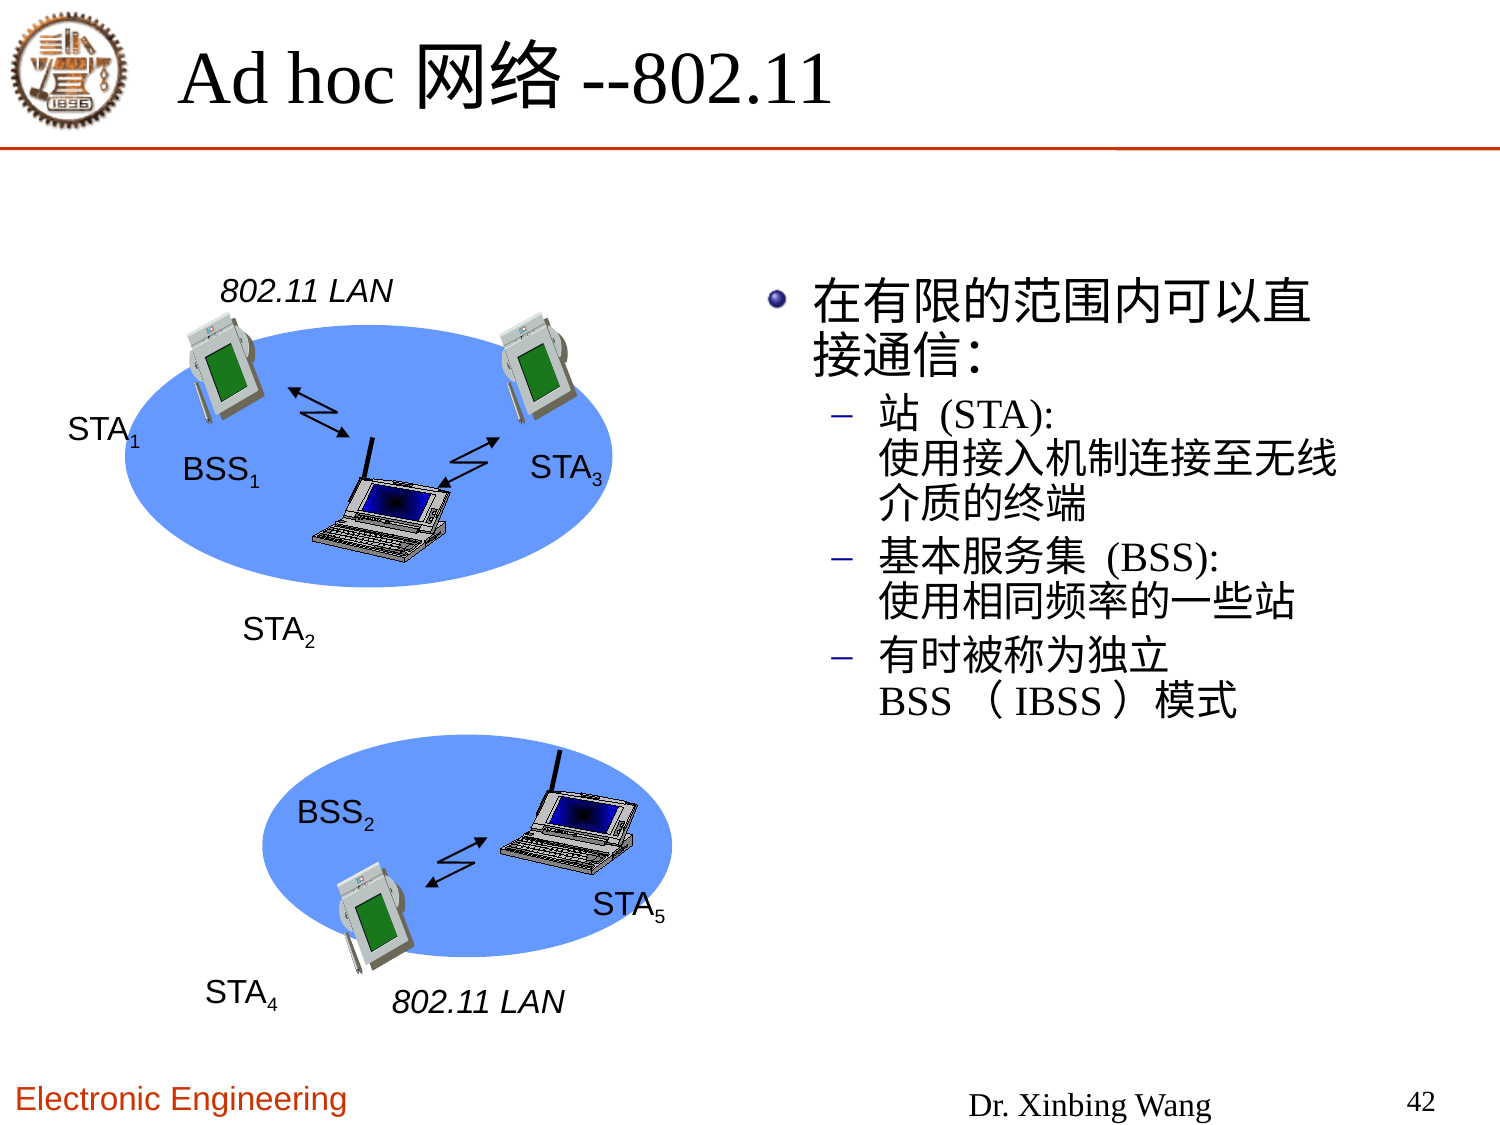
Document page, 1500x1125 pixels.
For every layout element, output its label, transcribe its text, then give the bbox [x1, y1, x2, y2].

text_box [312, 437, 451, 563]
picture [3, 7, 136, 141]
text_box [187, 312, 265, 426]
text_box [499, 312, 578, 426]
text_box STA5 [577, 875, 681, 936]
text_box 802.11 LAN [377, 972, 581, 1028]
text_box STA4 [189, 962, 293, 1023]
text_box [262, 734, 588, 958]
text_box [424, 837, 488, 888]
slide_number 42 [1326, 1080, 1452, 1119]
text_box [499, 749, 638, 876]
picture [756, 282, 796, 318]
text_box STA1 [52, 399, 156, 461]
text_box STA3 [514, 437, 618, 498]
footer Dr. Xinbing Wang [907, 1084, 1273, 1123]
text_box 802.11 LAN [205, 262, 409, 317]
text_box BSS2 [282, 782, 390, 843]
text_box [451, 437, 501, 488]
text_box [287, 387, 351, 438]
text_box BSS1 [167, 440, 276, 500]
text_box [641, 786, 673, 875]
text_box [125, 324, 610, 588]
text_box STA2 [227, 600, 331, 661]
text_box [337, 862, 415, 976]
title Ad hoc网络--802.11 [161, 22, 1157, 125]
list 在有限的范围内可以直接通信： 站 (STA): 使用接入机制连接至无线介质的终端 基本服务集 (BSS): 使用相同频率的一些站 有时被称为独立BSS（IBSS）模式 [741, 268, 1375, 1032]
